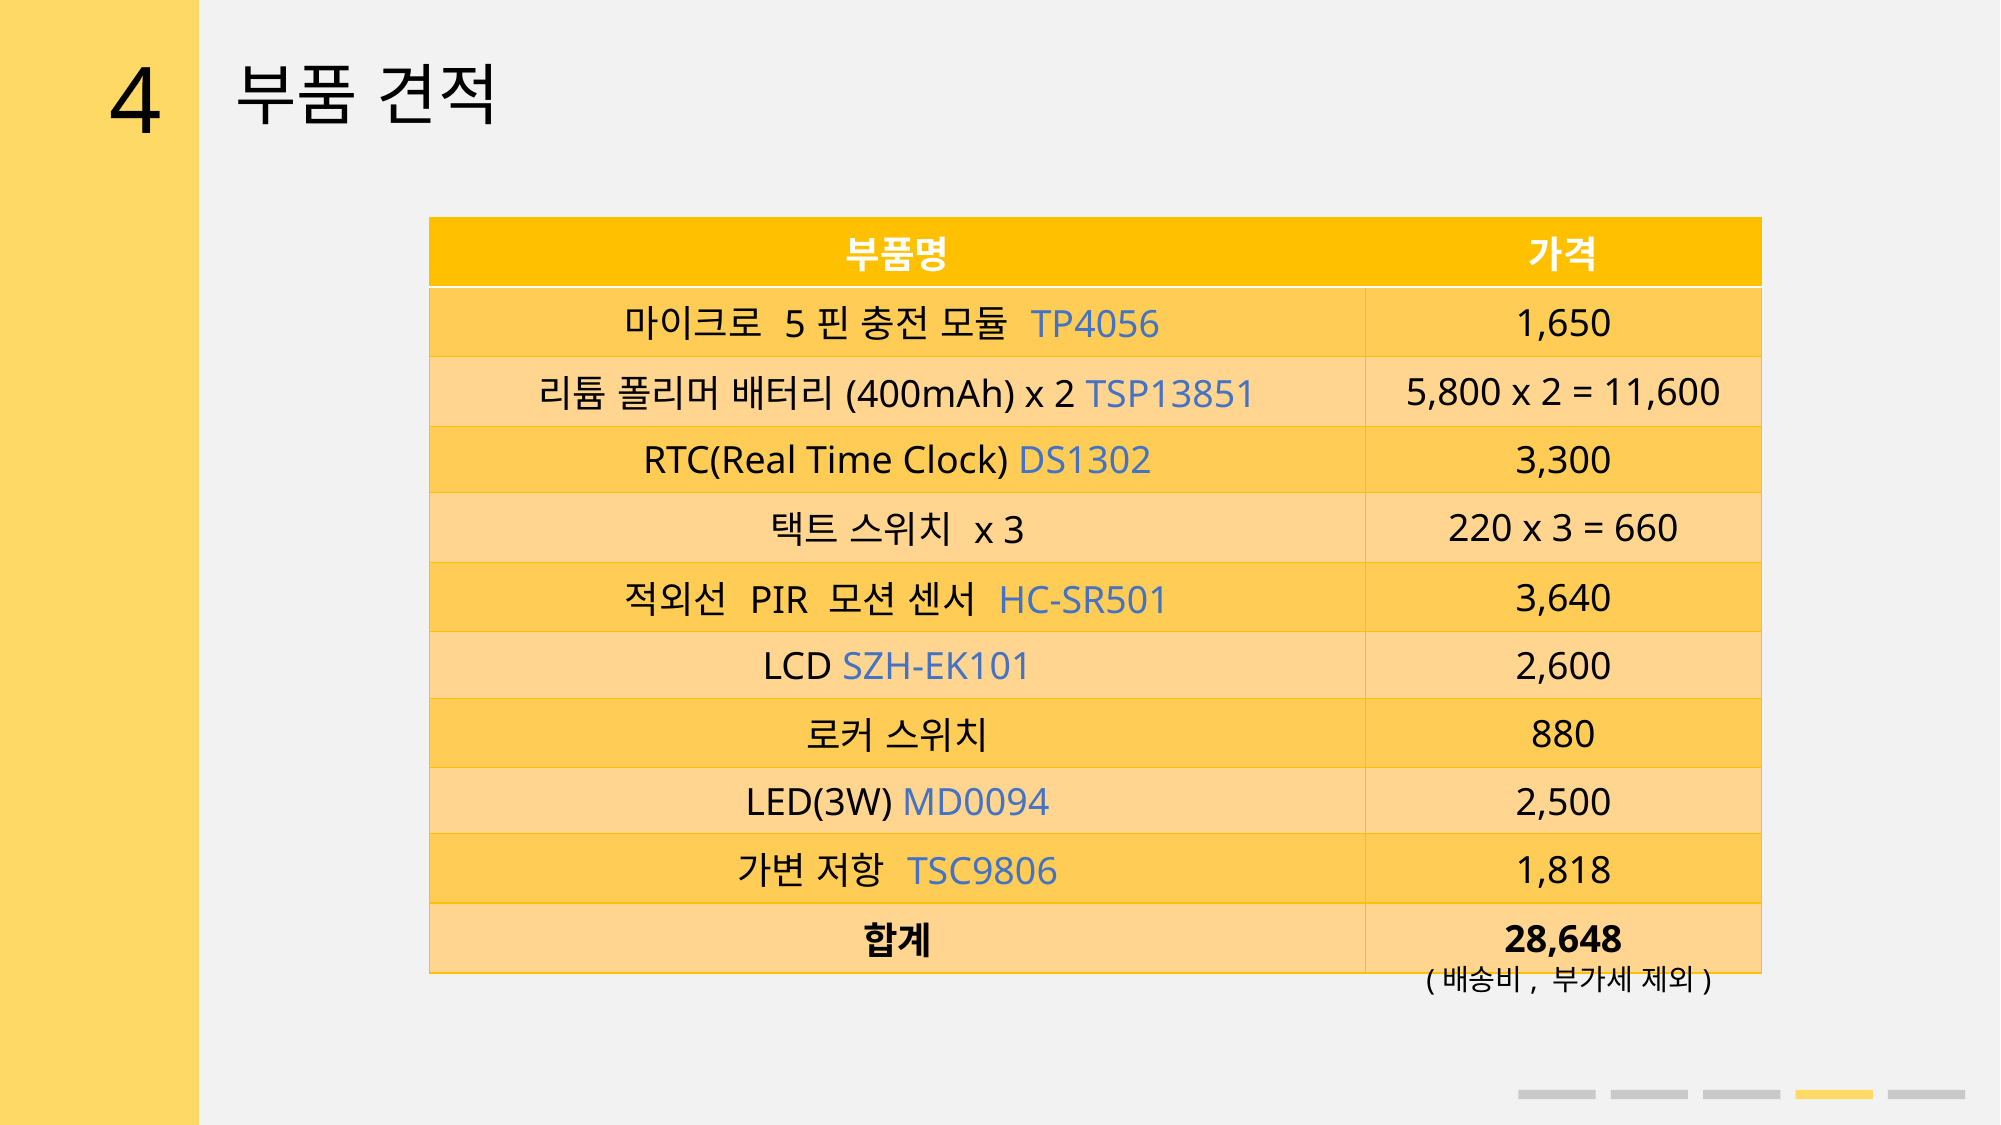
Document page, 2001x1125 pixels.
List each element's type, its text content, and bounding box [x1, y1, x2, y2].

table_header 부품명 [430, 218, 1365, 286]
table_cell 3,300 [1366, 427, 1761, 492]
table_cell 2,500 [1366, 768, 1761, 833]
table_cell LED(3W) MD0094 [430, 768, 1365, 833]
text_box (배송비, 부가세 제외) [1411, 954, 1727, 1004]
table_cell 택트 스위치 x 3 [430, 493, 1365, 562]
text_box [1702, 1089, 1781, 1100]
table_cell 3,640 [1366, 563, 1761, 631]
table_cell 1,650 [1366, 288, 1761, 356]
table_cell 880 [1366, 699, 1761, 767]
table_cell 1,818 [1366, 834, 1761, 902]
text_box 부품 견적 [220, 45, 515, 140]
table_cell 합계 [430, 904, 1365, 972]
table_cell 220 x 3 = 660 [1366, 493, 1761, 562]
text_box [1887, 1089, 1966, 1100]
table_cell 28,648 [1366, 904, 1761, 972]
table_cell 가변 저항 TSC9806 [430, 834, 1365, 902]
table_cell 리튬 폴리머 배터리(400mAh) x 2 TSP13851 [430, 357, 1365, 426]
table_cell 2,600 [1366, 632, 1761, 698]
table_header 가격 [1366, 218, 1761, 286]
table_cell LCD SZH-EK101 [430, 632, 1365, 698]
table_cell 마이크로 5핀 충전 모듈 TP4056 [430, 288, 1365, 356]
text_box 4 [94, 34, 177, 160]
text_box [1610, 1089, 1689, 1100]
table_cell 적외선 PIR 모션 센서 HC-SR501 [430, 563, 1365, 631]
table_cell RTC(Real Time Clock) DS1302 [430, 427, 1365, 492]
text_box [1517, 1089, 1597, 1100]
table_cell 로커 스위치 [430, 699, 1365, 767]
text_box [1795, 1089, 1874, 1100]
table_cell 5,800 x 2 = 11,600 [1366, 357, 1761, 426]
text_box [0, 0, 200, 1125]
